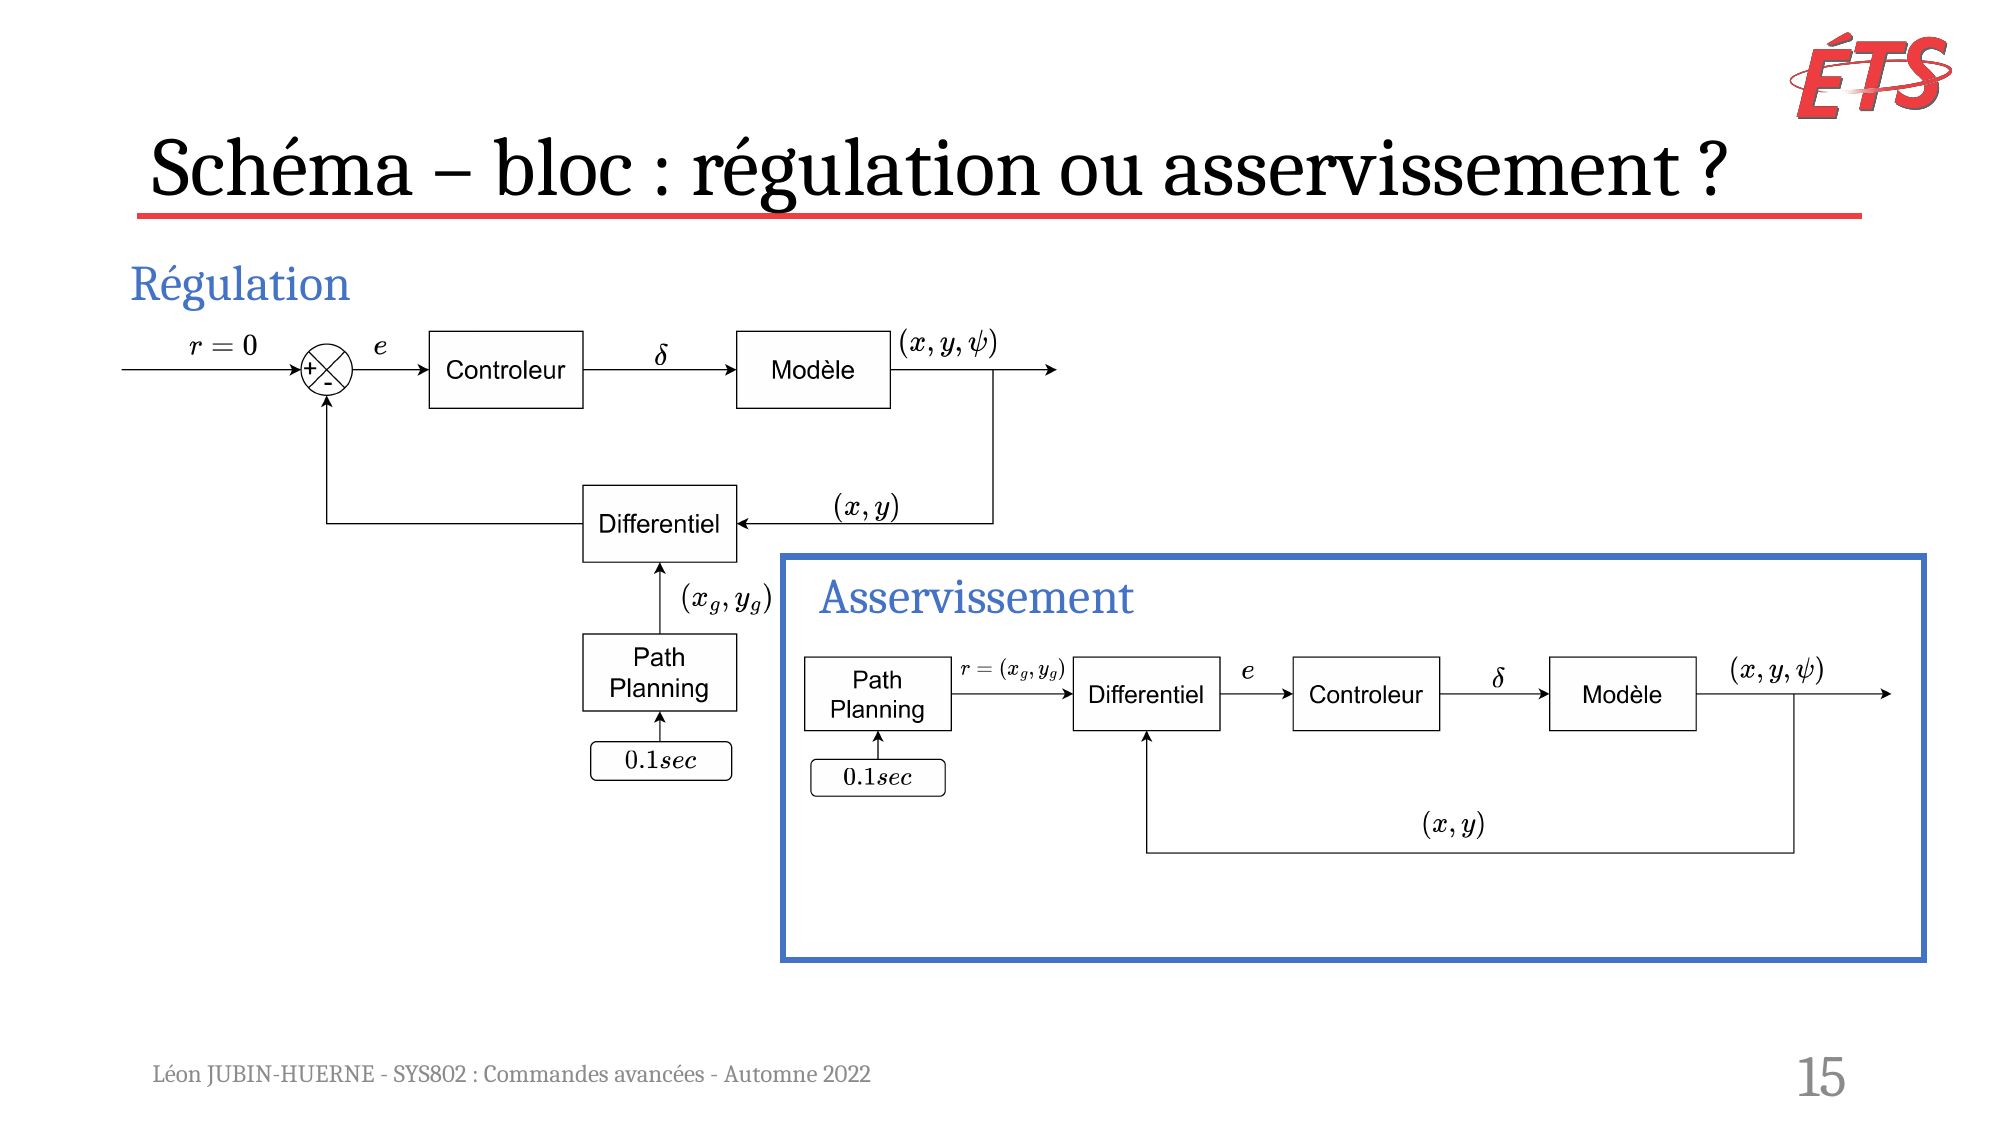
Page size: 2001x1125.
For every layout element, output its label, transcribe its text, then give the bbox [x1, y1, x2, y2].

title Schéma – bloc : régulation ou asservissement ? [137, 59, 1863, 278]
text_box Régulation [115, 242, 1029, 301]
text_box [782, 556, 1925, 961]
slide_number 15 [1412, 1042, 1863, 1103]
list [112, 301, 1069, 782]
picture [804, 630, 1903, 864]
footer Léon JUBIN-HUERNE - SYS802 : Commandes avancées - Automne 2022 [137, 1042, 1338, 1103]
picture [1769, 22, 1973, 128]
